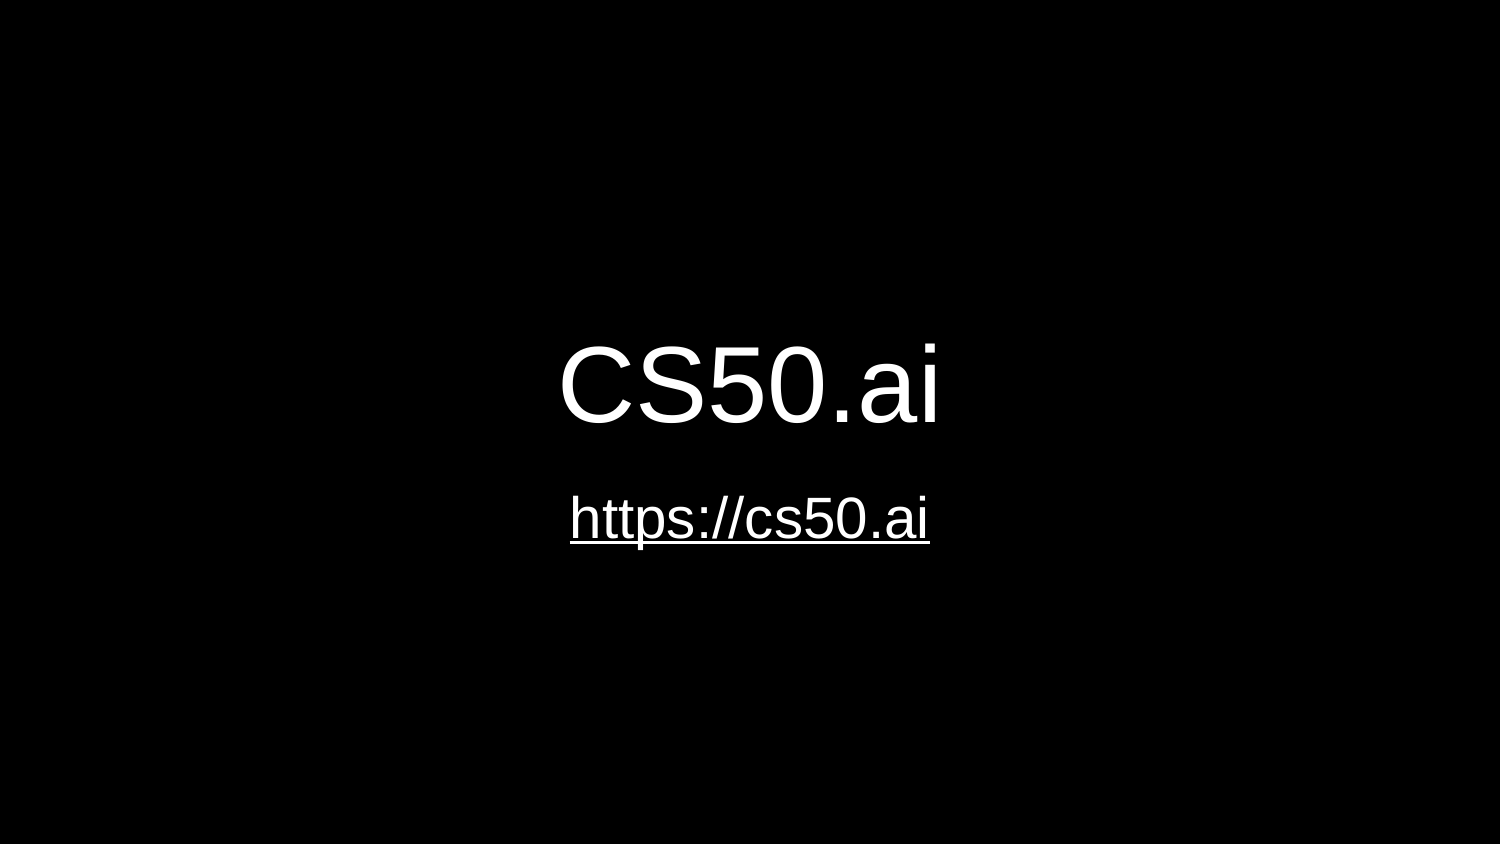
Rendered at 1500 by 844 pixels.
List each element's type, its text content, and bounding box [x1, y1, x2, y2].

subtitle https://cs50.ai [51, 464, 1449, 595]
title CS50.ai [51, 122, 1449, 459]
